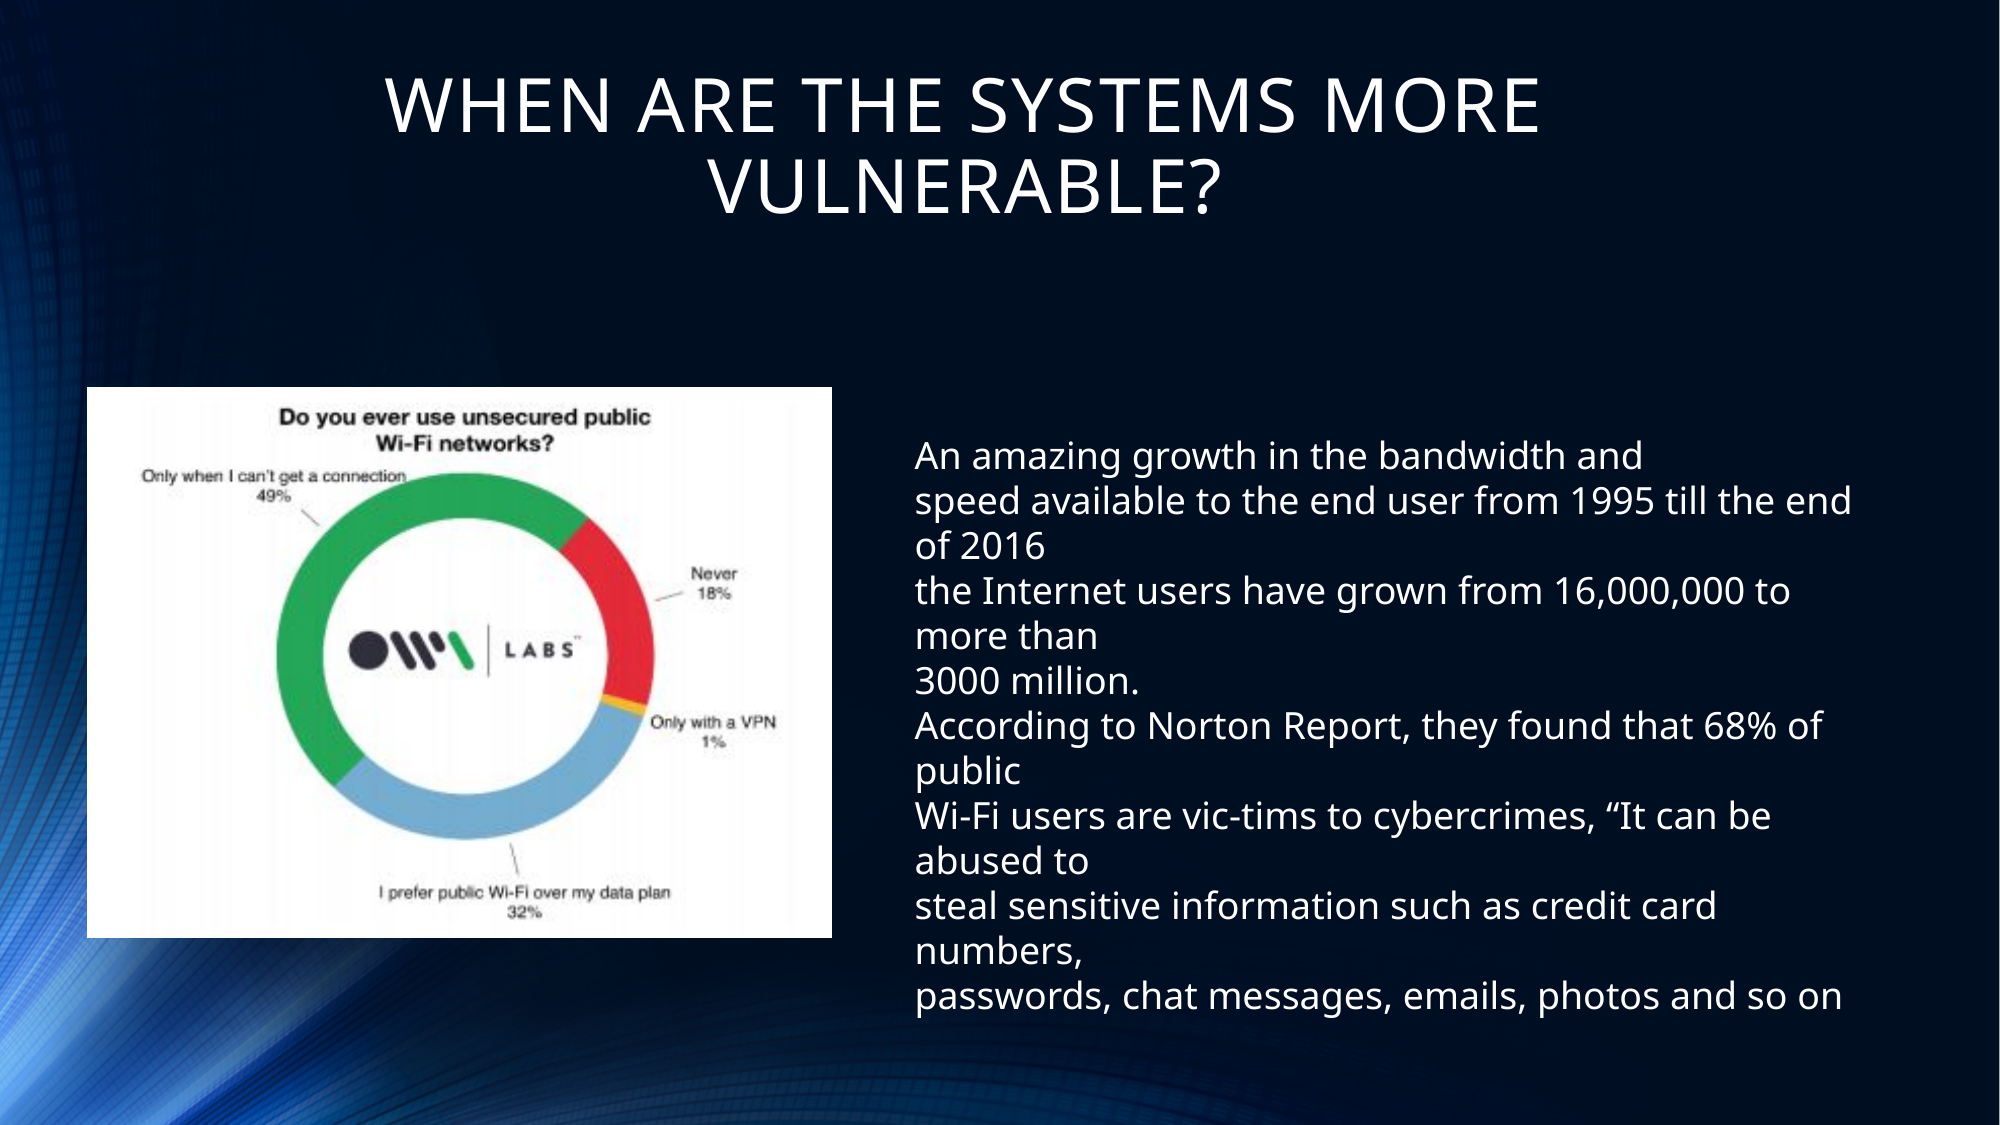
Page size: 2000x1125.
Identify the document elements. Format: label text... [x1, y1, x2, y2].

title WHEN ARE THE SYSTEMS MORE VULNERABLE? [177, 12, 1753, 238]
text_box An amazing growth in the bandwidth and speed available to the end user from 1995 till the end of 2016 the Internet users have grown from 16,000,000 to more than 3000 million. According to Norton Report, they found that 68% of public Wi-Fi users are vic-tims to cybercrimes, “It can be abused to steal sensitive information such as credit card numbers, passwords, chat messages, emails, photos and so on [899, 424, 1900, 1025]
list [87, 387, 832, 938]
picture [0, 0, 2000, 1125]
